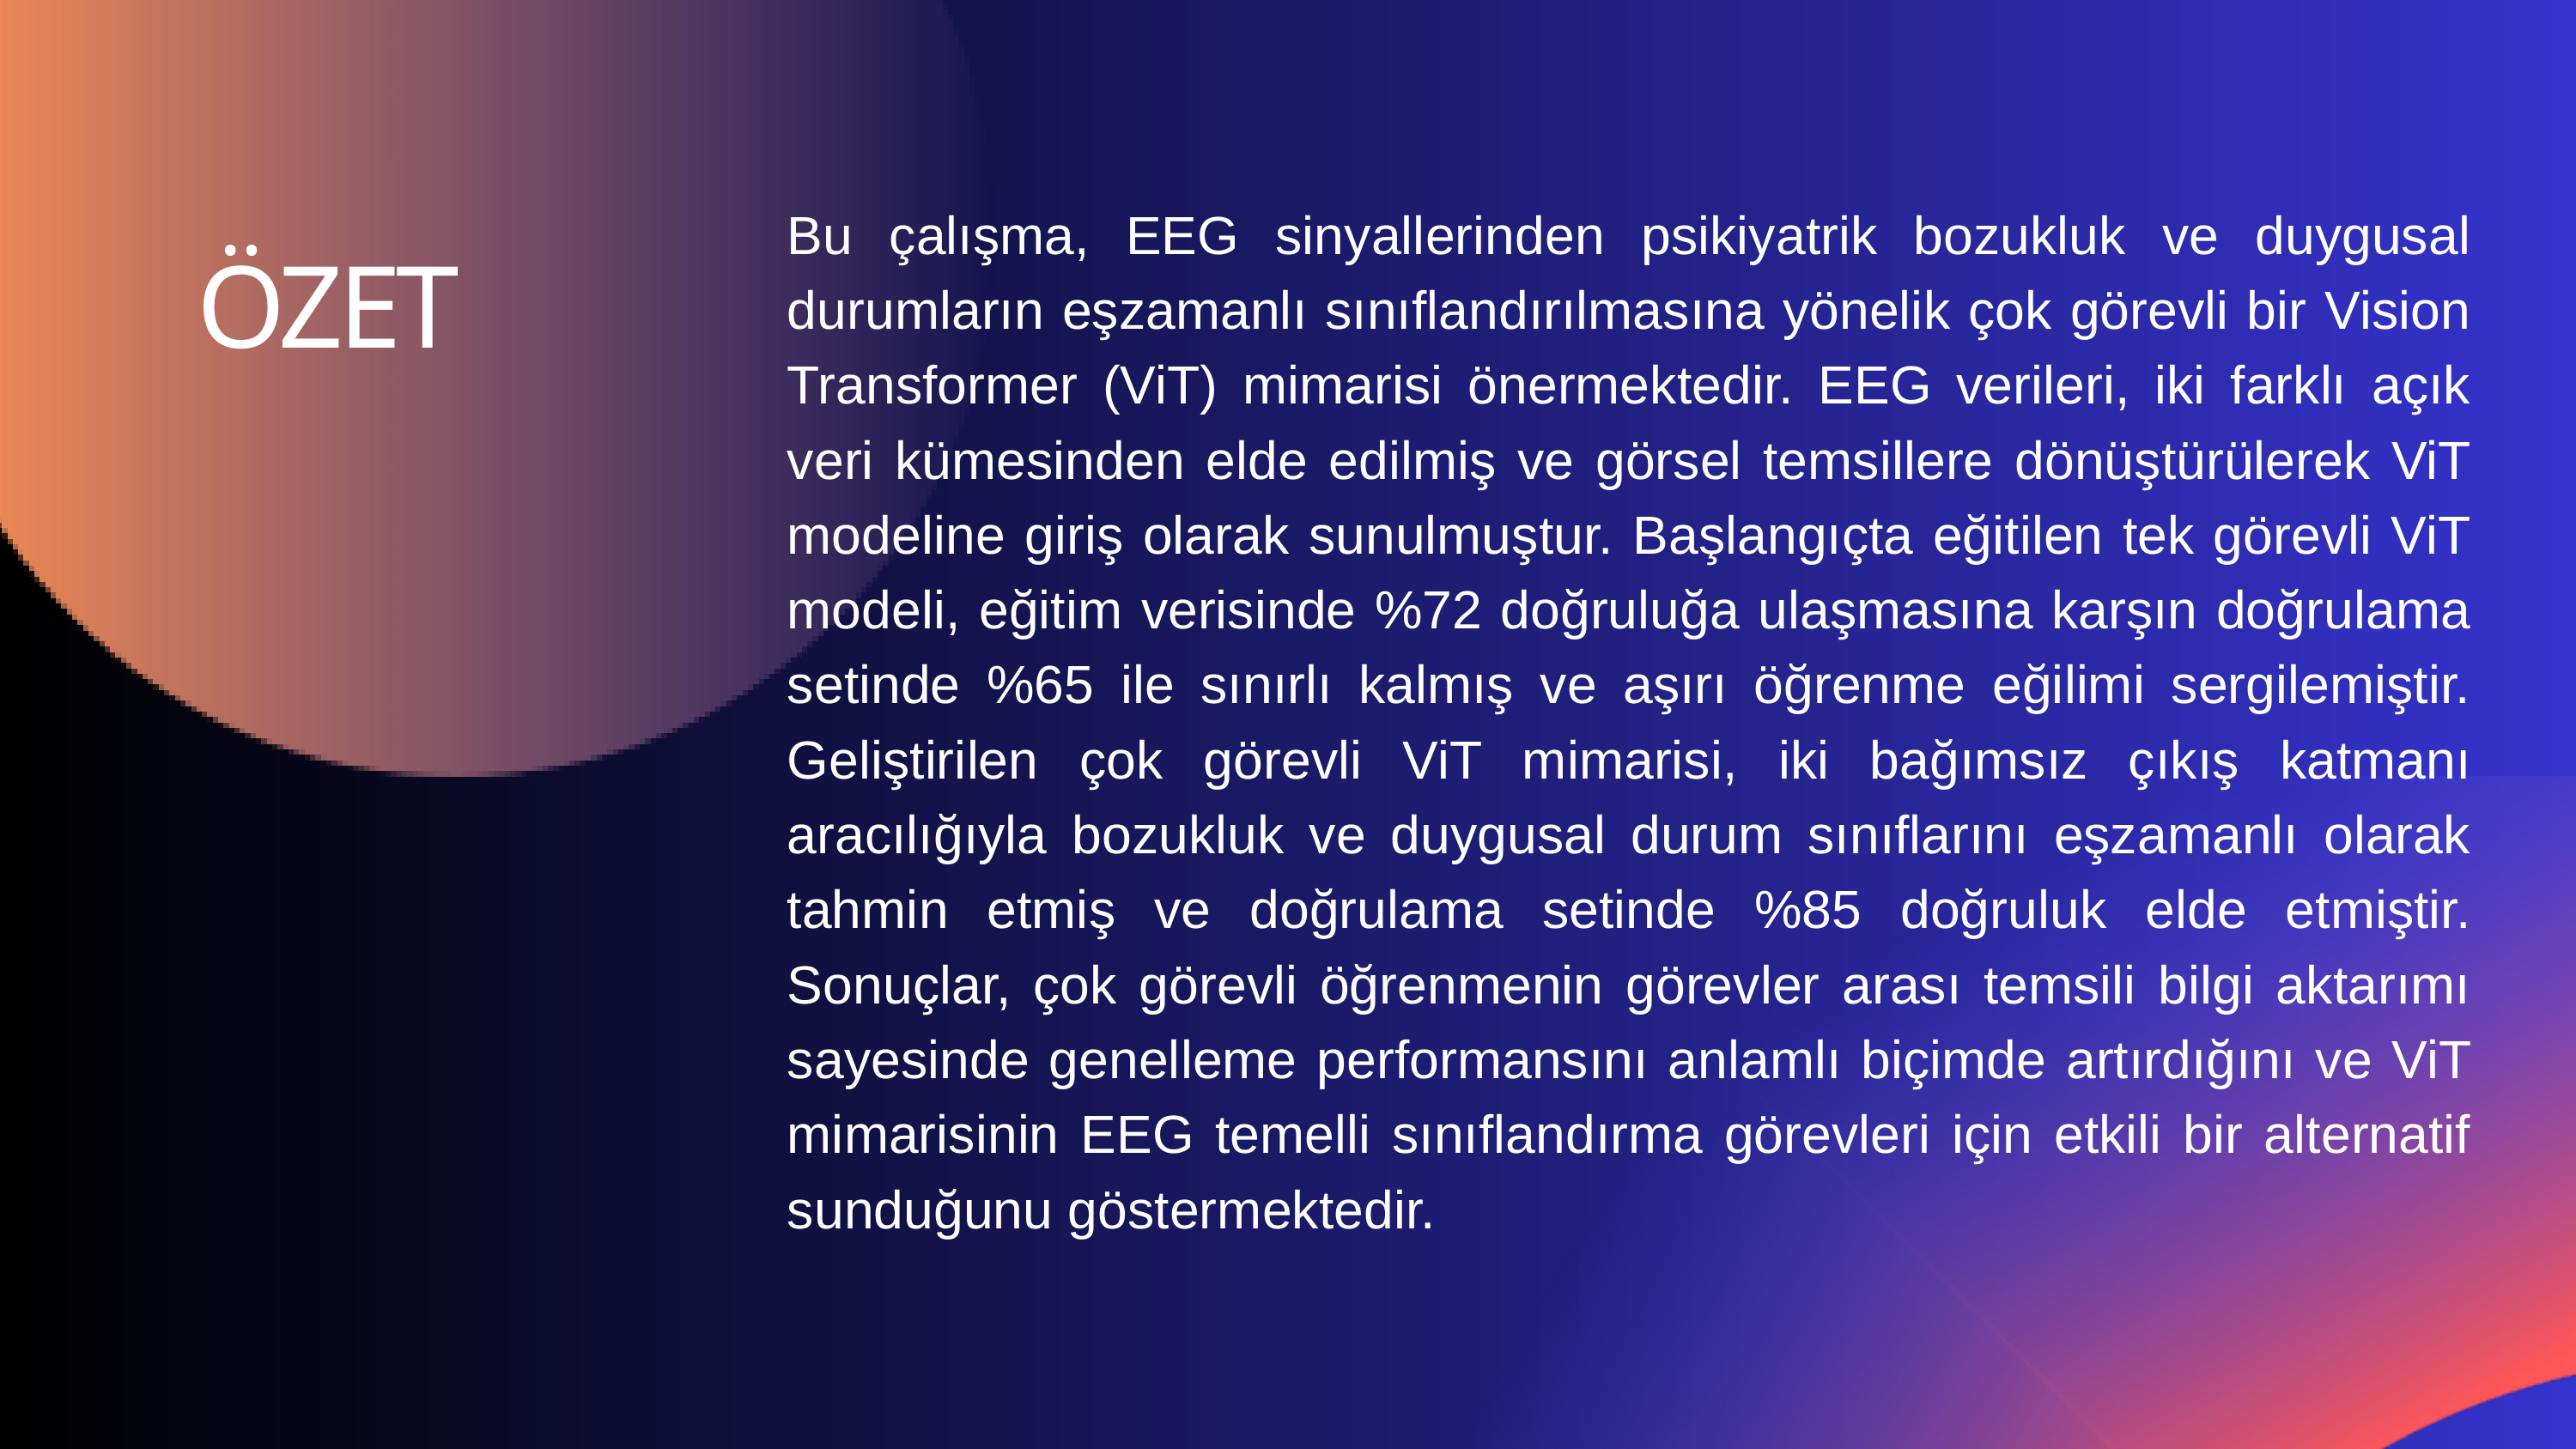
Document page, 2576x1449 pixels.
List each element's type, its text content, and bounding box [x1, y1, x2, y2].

text_box [1439, 776, 2576, 1449]
text_box Bu çalışma, EEG sinyallerinden psikiyatrik bozukluk ve duygusal durumların eşzamanlı sınıflandırılmasına yönelik çok görevli bir Vision Transformer (ViT) mimarisi önermektedir. EEG verileri, iki farklı açık veri kümesinden elde edilmiş ve görsel temsillere dönüştürülerek ViT modeline giriş olarak sunulmuştur. Başlangıçta eğitilen tek görevli ViT modeli, eğitim verisinde %72 doğruluğa ulaşmasına karşın doğrulama setinde %65 ile sınırlı kalmış ve aşırı öğrenme eğilimi sergilemiştir. Geliştirilen çok görevli ViT mimarisi, iki bağımsız çıkış katmanı aracılığıyla bozukluk ve duygusal durum sınıflarını eşzamanlı olarak tahmin etmiş ve doğrulama setinde %85 doğruluk elde etmiştir. Sonuçlar, çok görevli öğrenmenin görevler arası temsili bilgi aktarımı sayesinde genelleme performansını anlamlı biçimde artırdığını ve ViT mimarisinin EEG temelli sınıflandırma görevleri için etkili bir alternatif sunduğunu göstermektedir. [787, 190, 2474, 1240]
text_box ÖZET [197, 239, 787, 371]
text_box [0, 0, 997, 777]
